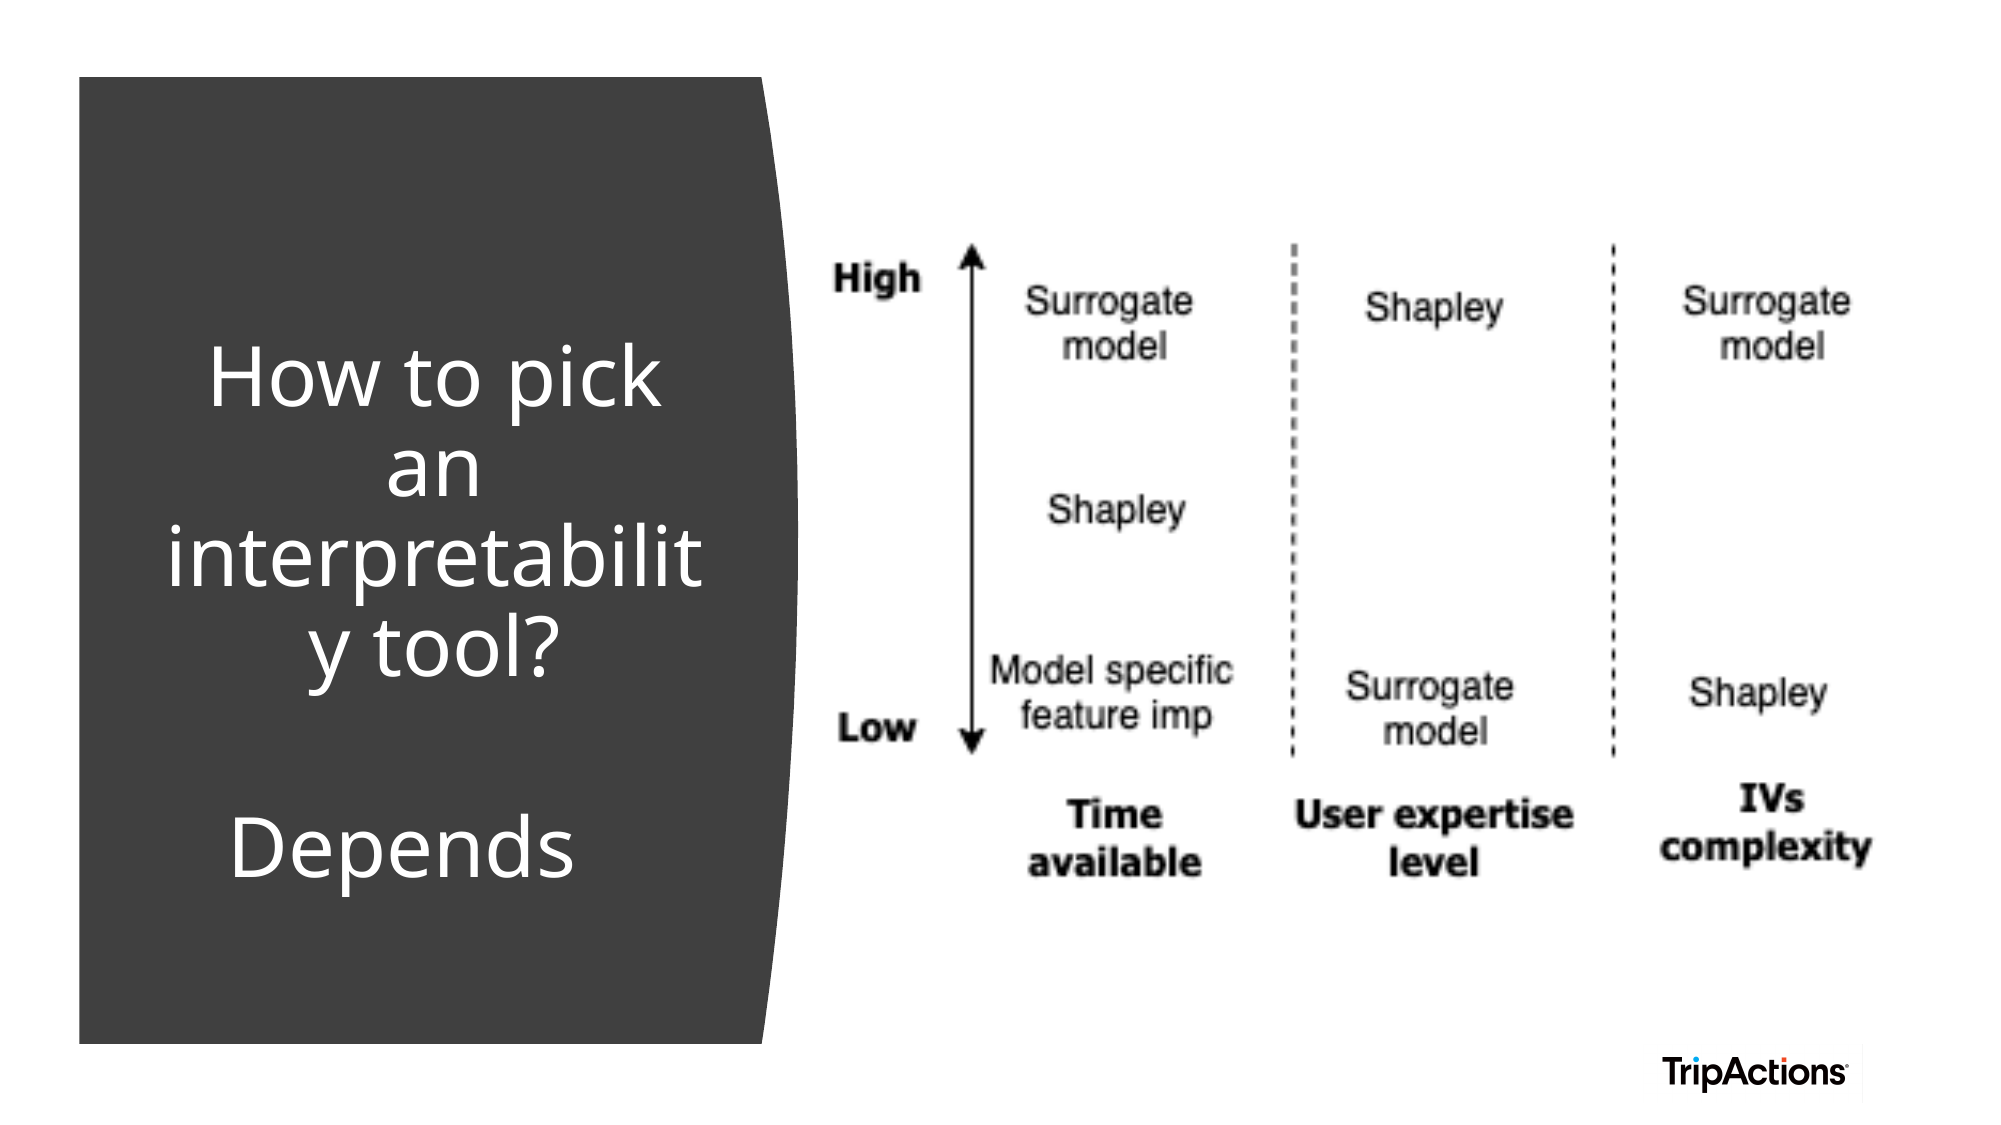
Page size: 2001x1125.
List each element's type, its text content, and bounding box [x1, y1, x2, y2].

title How to pick an interpretability tool? [141, 166, 728, 953]
text_box Depends [141, 786, 663, 902]
picture [1643, 1044, 1863, 1103]
picture [811, 216, 1921, 903]
text_box [78, 76, 800, 1045]
